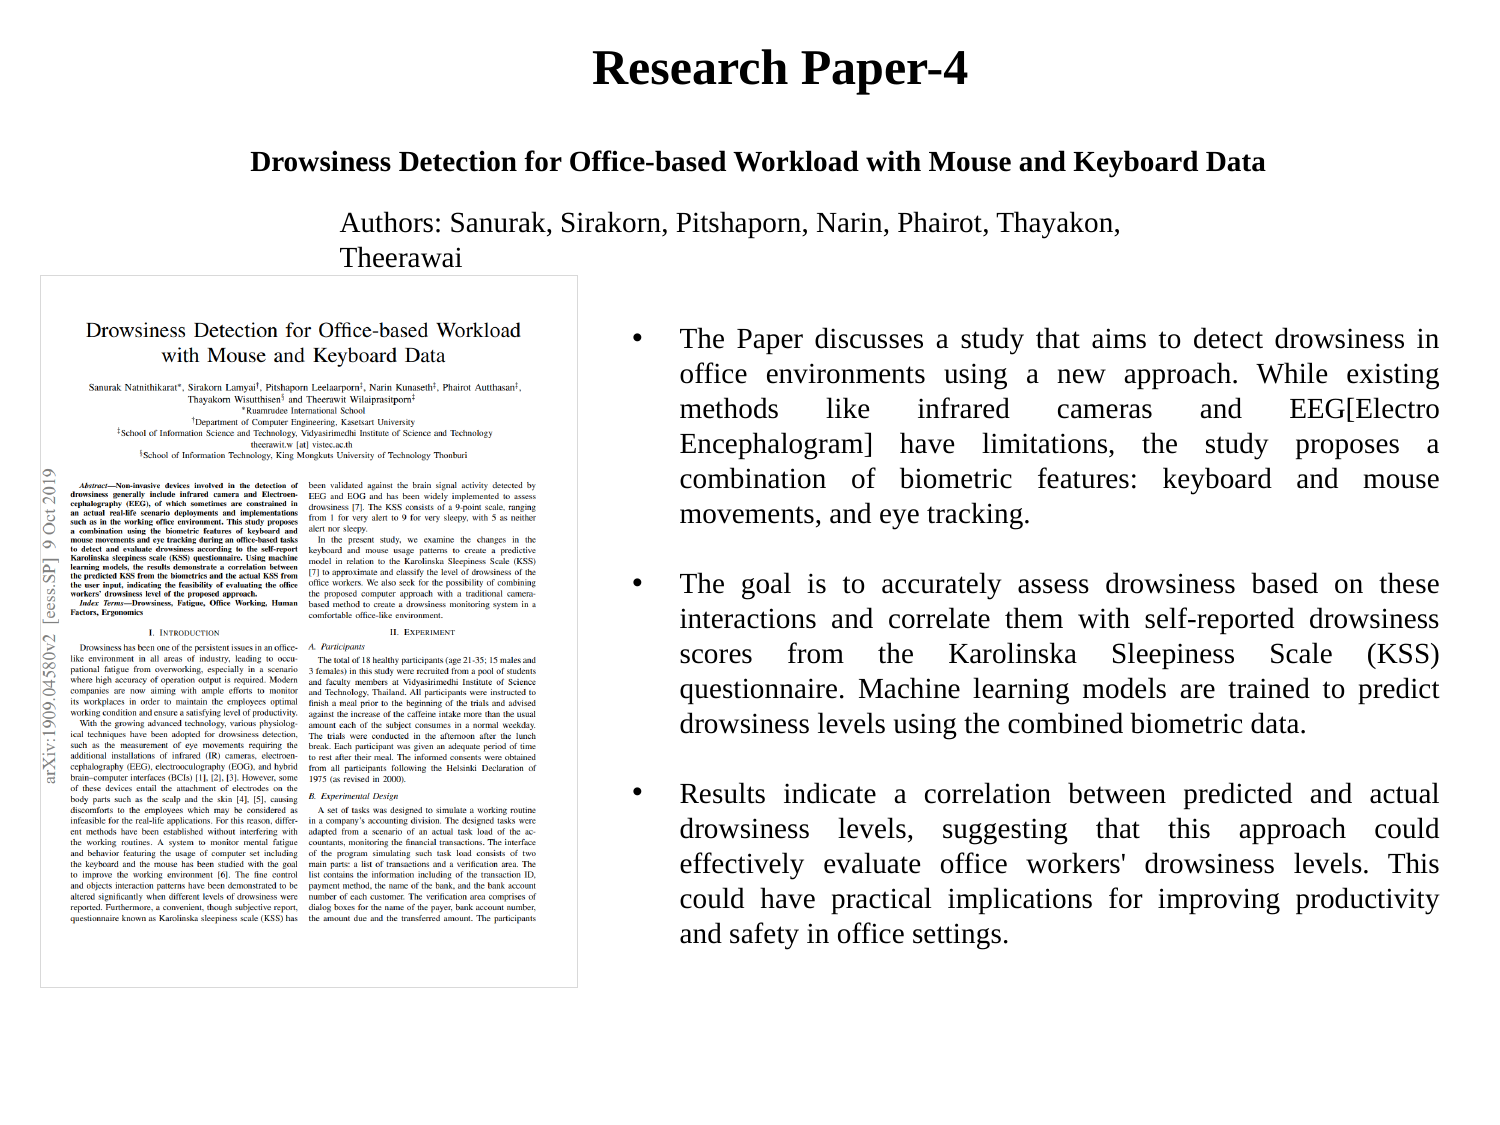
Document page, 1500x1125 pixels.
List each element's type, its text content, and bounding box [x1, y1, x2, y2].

text_box Drowsiness Detection for Office-based Workload with Mouse and Keyboard Data [199, 134, 1318, 185]
text_box Authors: Sanurak, Sirakorn, Pitshaporn, Narin, Phairot, Thayakon, Theerawai [324, 196, 1266, 281]
picture [39, 274, 578, 988]
text_box Research Paper-4 [577, 27, 1241, 103]
text_box The Paper discusses a study that aims to detect drowsiness in office environments using a new approach. While existing methods like infrared cameras and EEG[Electro Encephalogram] have limitations, the study proposes a combination of biometric features: keyboard and mouse movements, and eye tracking. The goal is to accurately assess drowsiness based on these interactions and correlate them with self-reported drowsiness scores from the Karolinska Sleepiness Scale (KSS) questionnaire. Machine learning models are trained to predict drowsiness levels using the combined biometric data. Results indicate a correlation between predicted and actual drowsiness levels, suggesting that this approach could effectively evaluate office workers' drowsiness levels. This could have practical implications for improving productivity and safety in office settings. [617, 312, 1456, 957]
